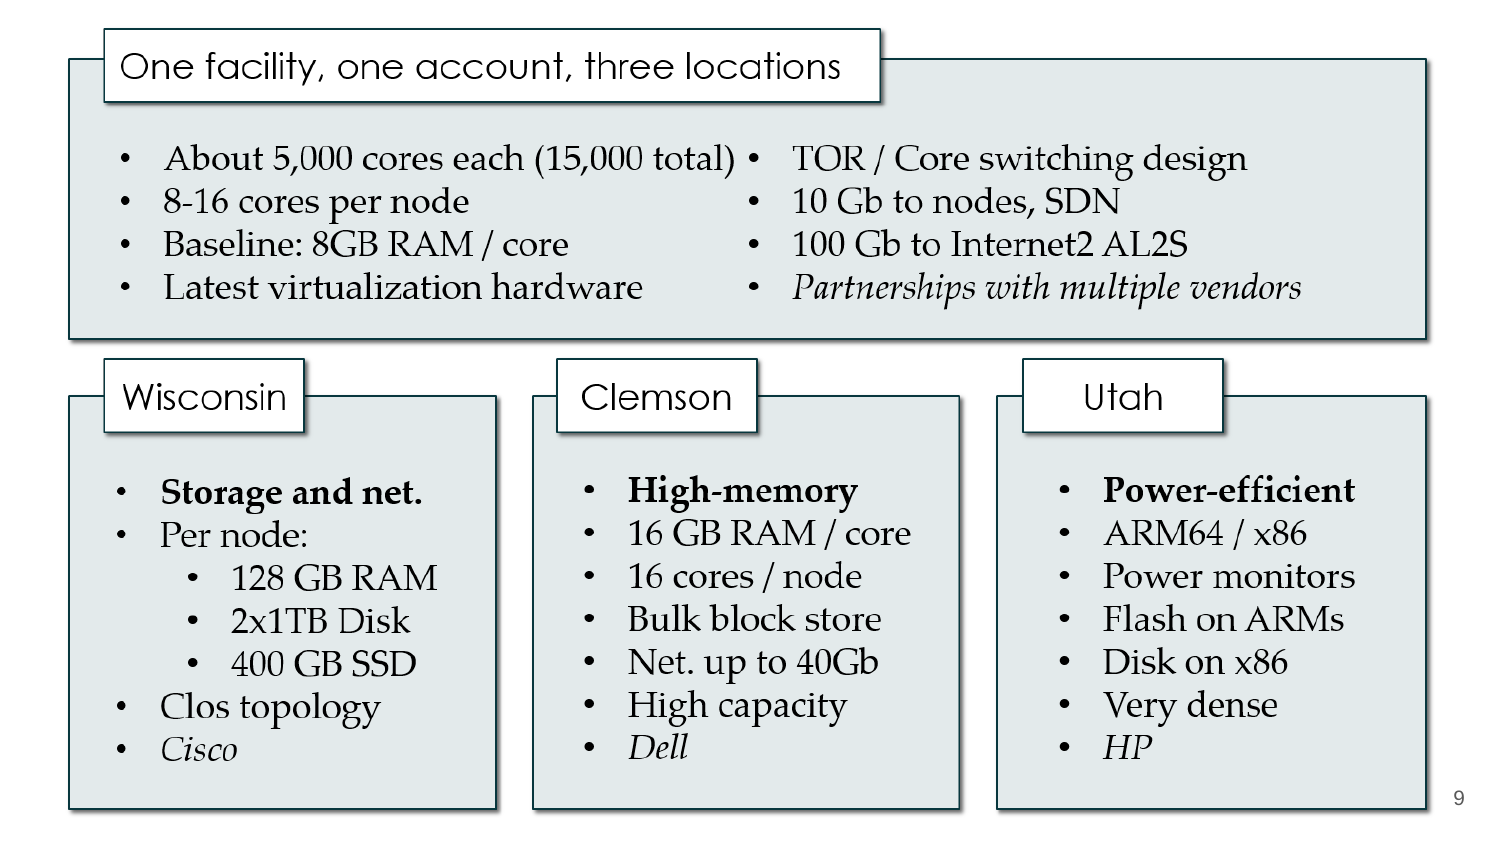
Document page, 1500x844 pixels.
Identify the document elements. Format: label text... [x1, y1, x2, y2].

picture [63, 24, 1436, 819]
slide_number 9 [1389, 764, 1480, 830]
